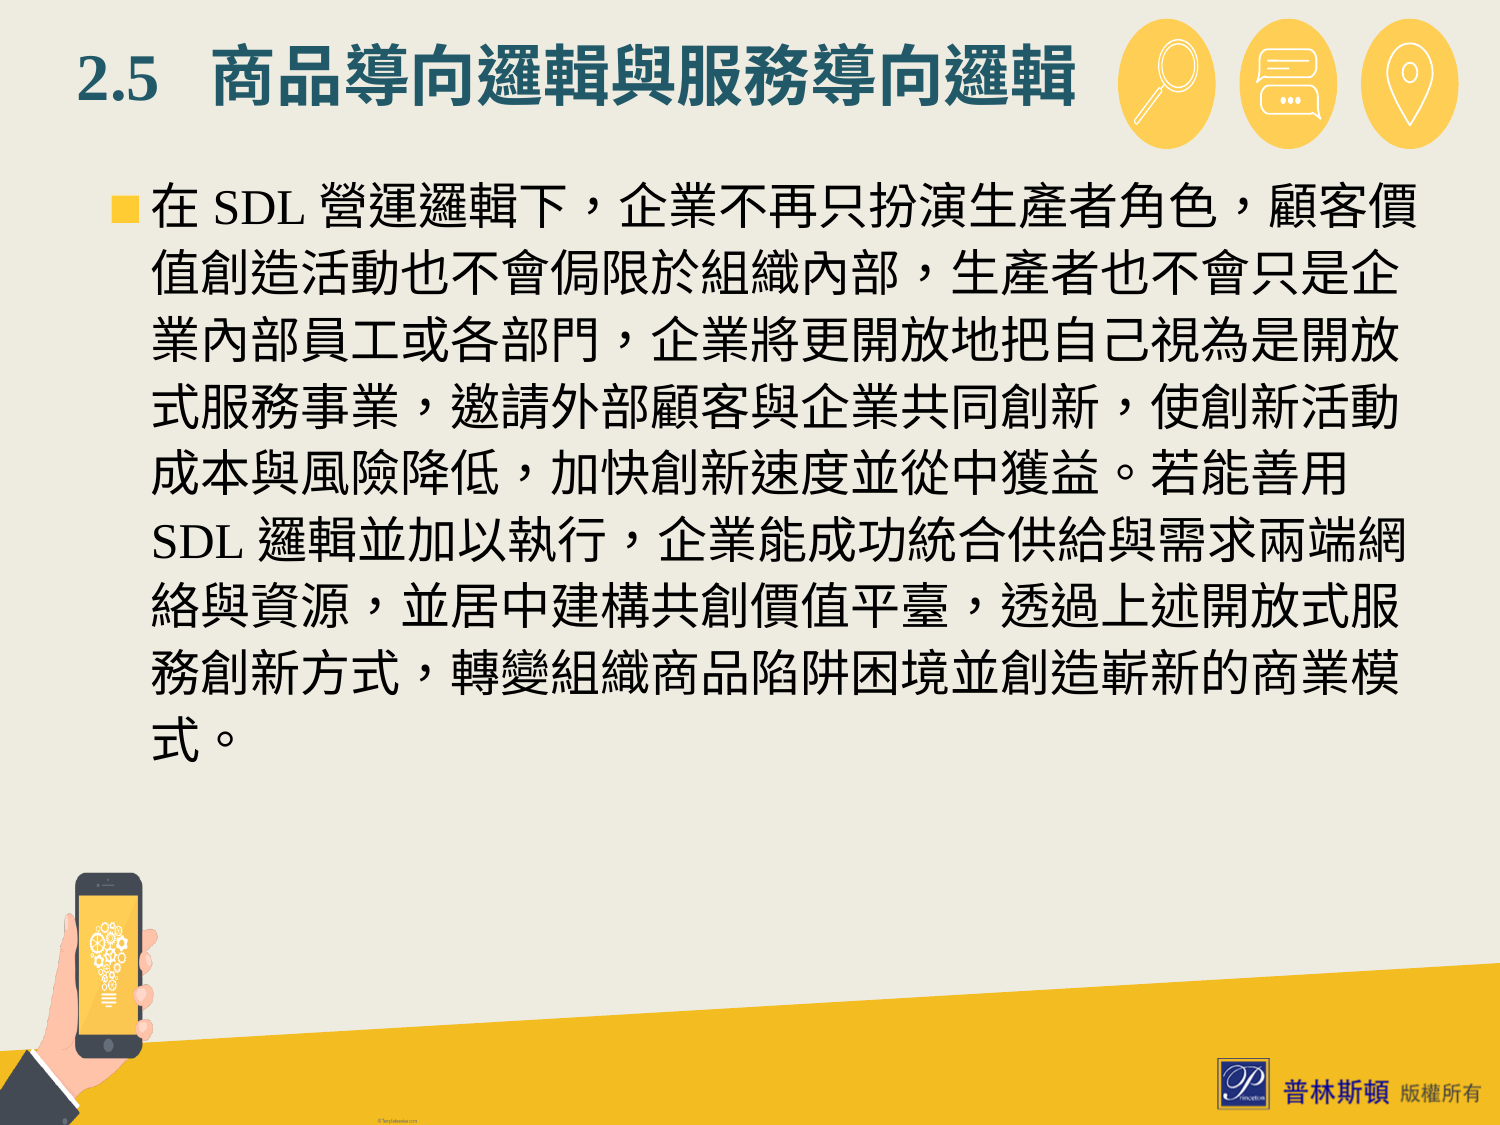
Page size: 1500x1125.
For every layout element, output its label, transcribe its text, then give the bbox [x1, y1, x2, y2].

picture [1217, 1058, 1500, 1125]
title 2.5 商品導向邏輯與服務導向邏輯 [76, 19, 1459, 114]
picture [103, 187, 139, 223]
list 在SDL營運邏輯下，企業不再只扮演生產者角色，顧客價值創造活動也不會侷限於組織內部，生產者也不會只是企業內部員工或各部門，企業將更開放地把自己視為是開放式服務事業，邀請外部顧客與企業共同創新，使創新活動成本與風險降低，加快創新速度並從中獲益。若能善用SDL邏輯並加以執行，企業能成功統合供給與需求兩端網絡與資源，並居中建構共創價值平臺，透過上述開放式服務創新方式，轉變組織商品陷阱困境並創造嶄新的商業模式。 [76, 160, 1459, 1059]
picture [0, 810, 420, 1125]
